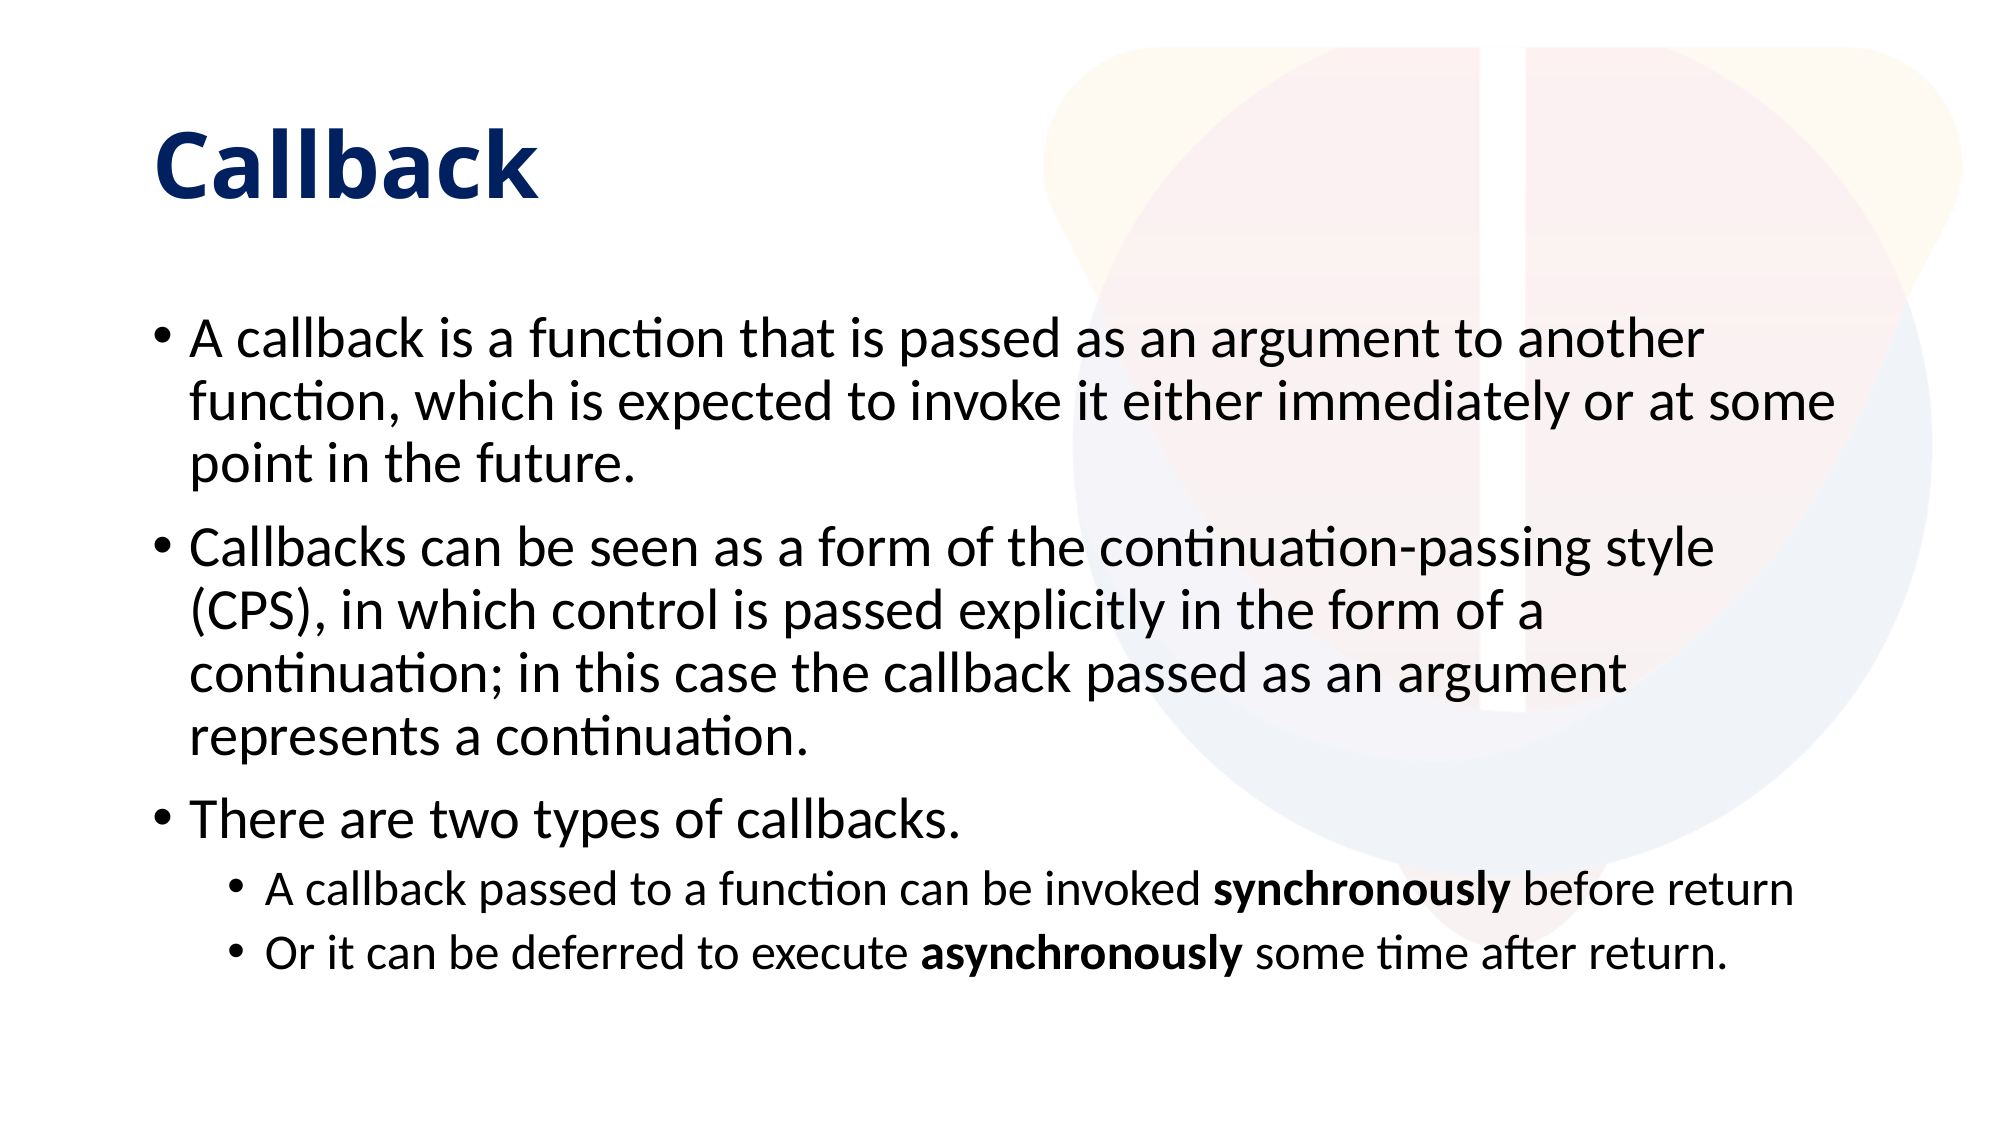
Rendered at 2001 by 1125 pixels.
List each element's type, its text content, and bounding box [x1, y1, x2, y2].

title Callback [137, 59, 1863, 278]
list A callback is a function that is passed as an argument to another function, which is expected to invoke it either immediately or at some point in the future. Callbacks can be seen as a form of the continuation-passing style (CPS), in which control is passed explicitly in the form of a continuation; in this case the callback passed as an argument represents a continuation. There are two types of callbacks. A callback passed to a function can be invoked synchronously before return Or it can be deferred to execute asynchronously some time after return. [137, 299, 1863, 1014]
